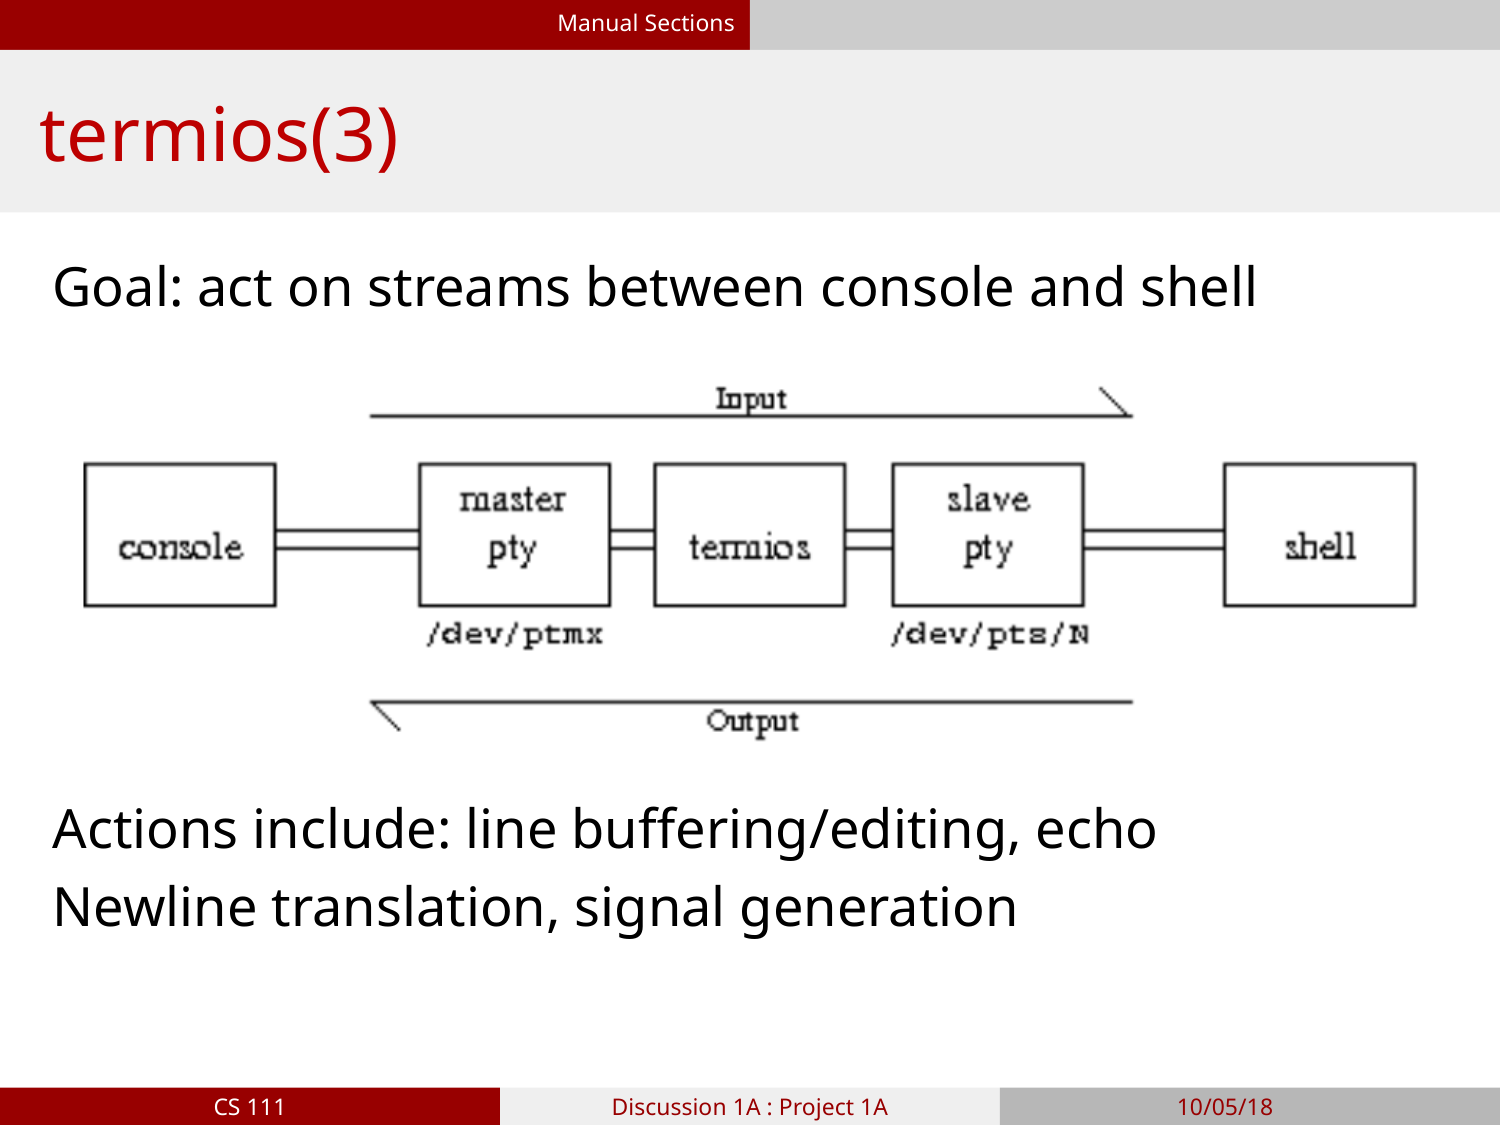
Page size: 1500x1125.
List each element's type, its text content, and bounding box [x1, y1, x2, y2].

list Goal: act on streams between console and shell Actions include: line buffering/editing, echo Newline translation, signal generation [37, 237, 1475, 1074]
subtitle Manual Sections [0, 0, 750, 44]
title termios(3) [24, 50, 1475, 213]
picture [65, 362, 1435, 758]
